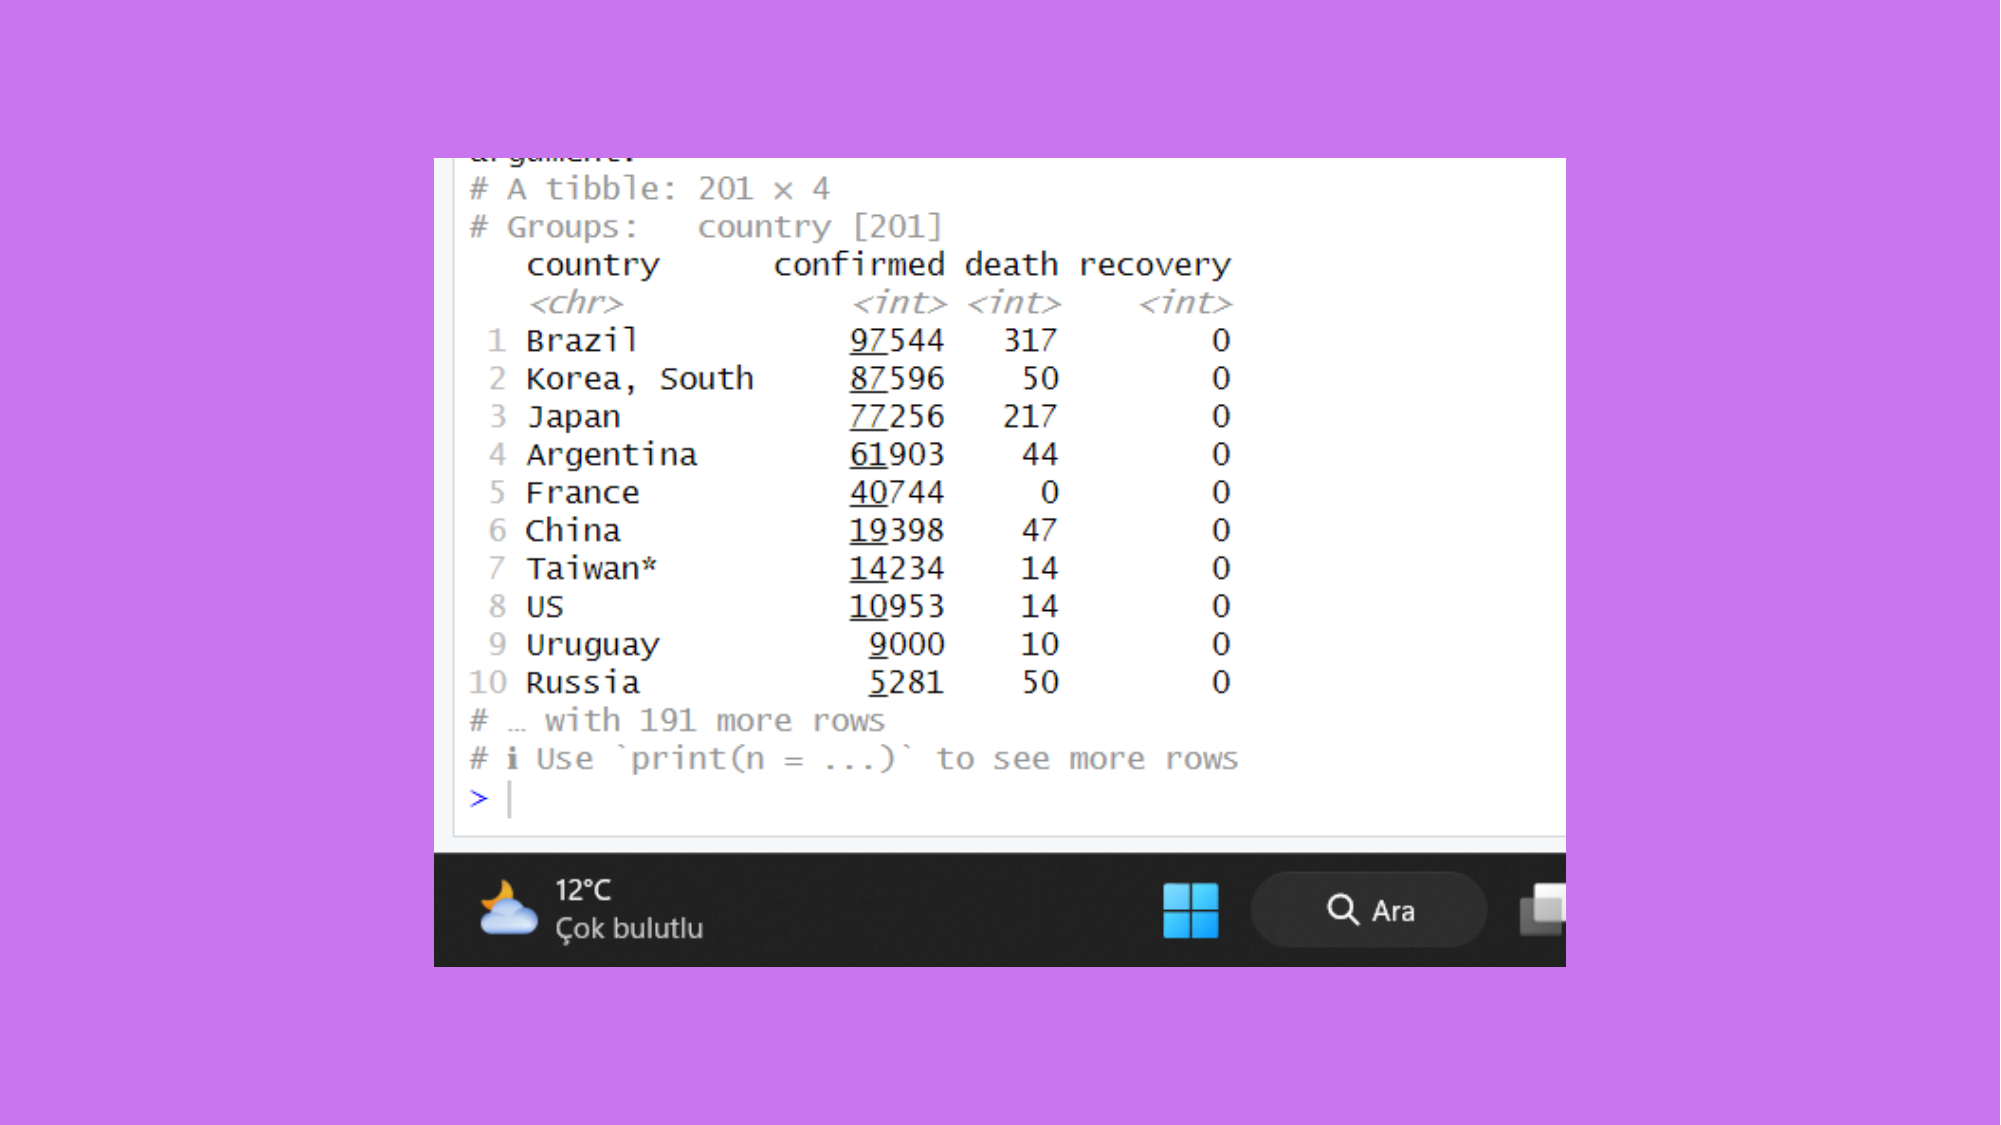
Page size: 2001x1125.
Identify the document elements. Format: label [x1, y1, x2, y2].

list [434, 158, 1566, 967]
